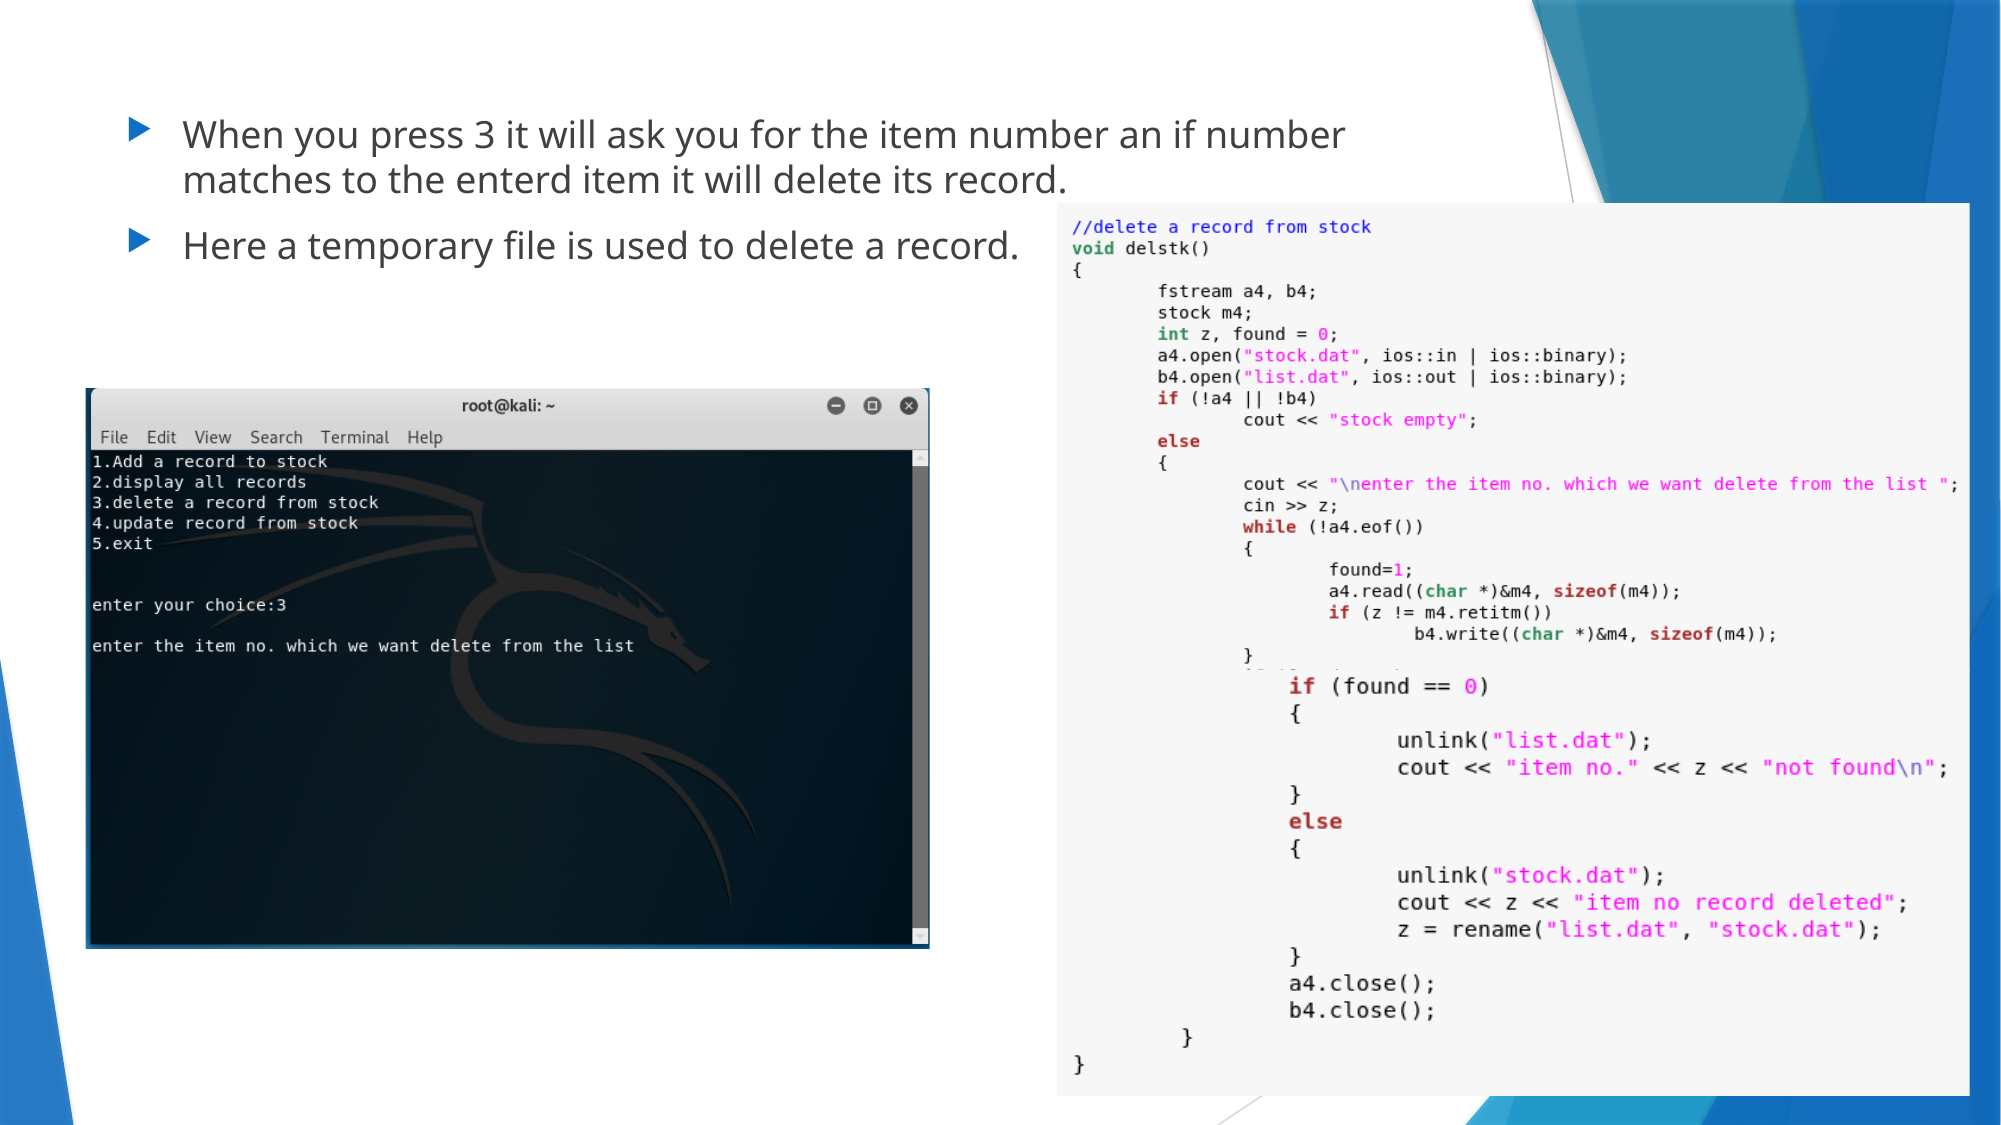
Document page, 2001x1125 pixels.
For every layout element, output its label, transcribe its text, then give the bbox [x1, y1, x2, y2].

picture [85, 387, 931, 949]
picture [1056, 203, 1971, 1097]
list When you press 3 it will ask you for the item number an if number matches to the enterd item it will delete its record. Here a temporary file is used to delete a record. [111, 103, 1522, 991]
